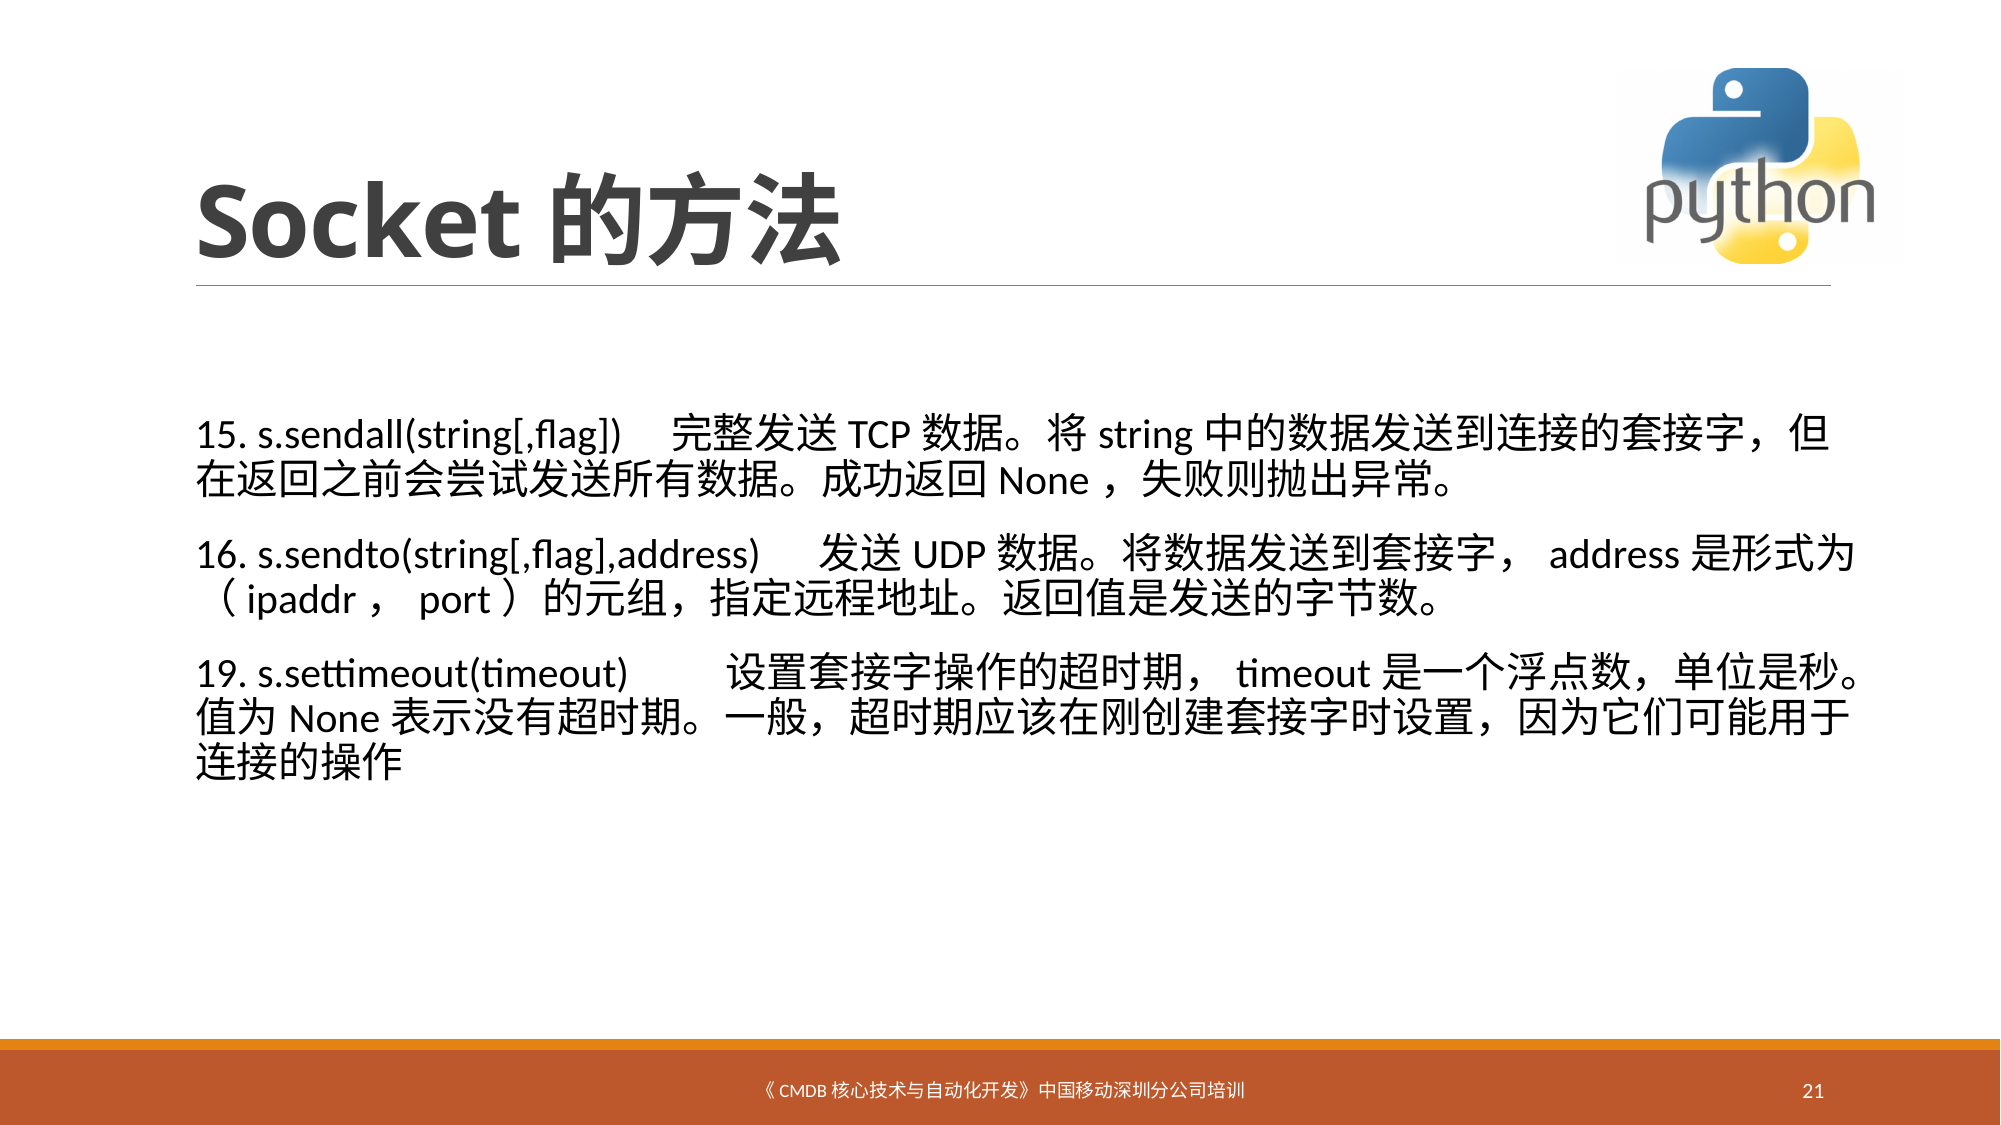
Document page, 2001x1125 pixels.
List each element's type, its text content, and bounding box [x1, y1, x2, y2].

title Socket的方法 [180, 47, 1830, 285]
picture [1616, 68, 1906, 264]
slide_number 21 [1624, 1059, 1840, 1120]
footer 《CMDB核心技术与自动化开发》中国移动深圳分公司培训 [604, 1059, 1396, 1120]
list 15. s.sendall(string[,flag]) 完整发送TCP数据。将string中的数据发送到连接的套接字，但在返回之前会尝试发送所有数据。成功返回None，失败则抛出异常。 16. s.sendto(string[,flag],address) 发送UDP数据。将数据发送到套接字，address是形式为（ipaddr，port）的元组，指定远程地址。返回值是发送的字节数。 19. s.settimeout(timeout) 设置套接字操作的超时期，timeout是一个浮点数，单位是秒。值为None表示没有超时期。一般，超时期应该在刚创建套接字时设置，因为它们可能用于连接的操作 [180, 405, 1871, 824]
